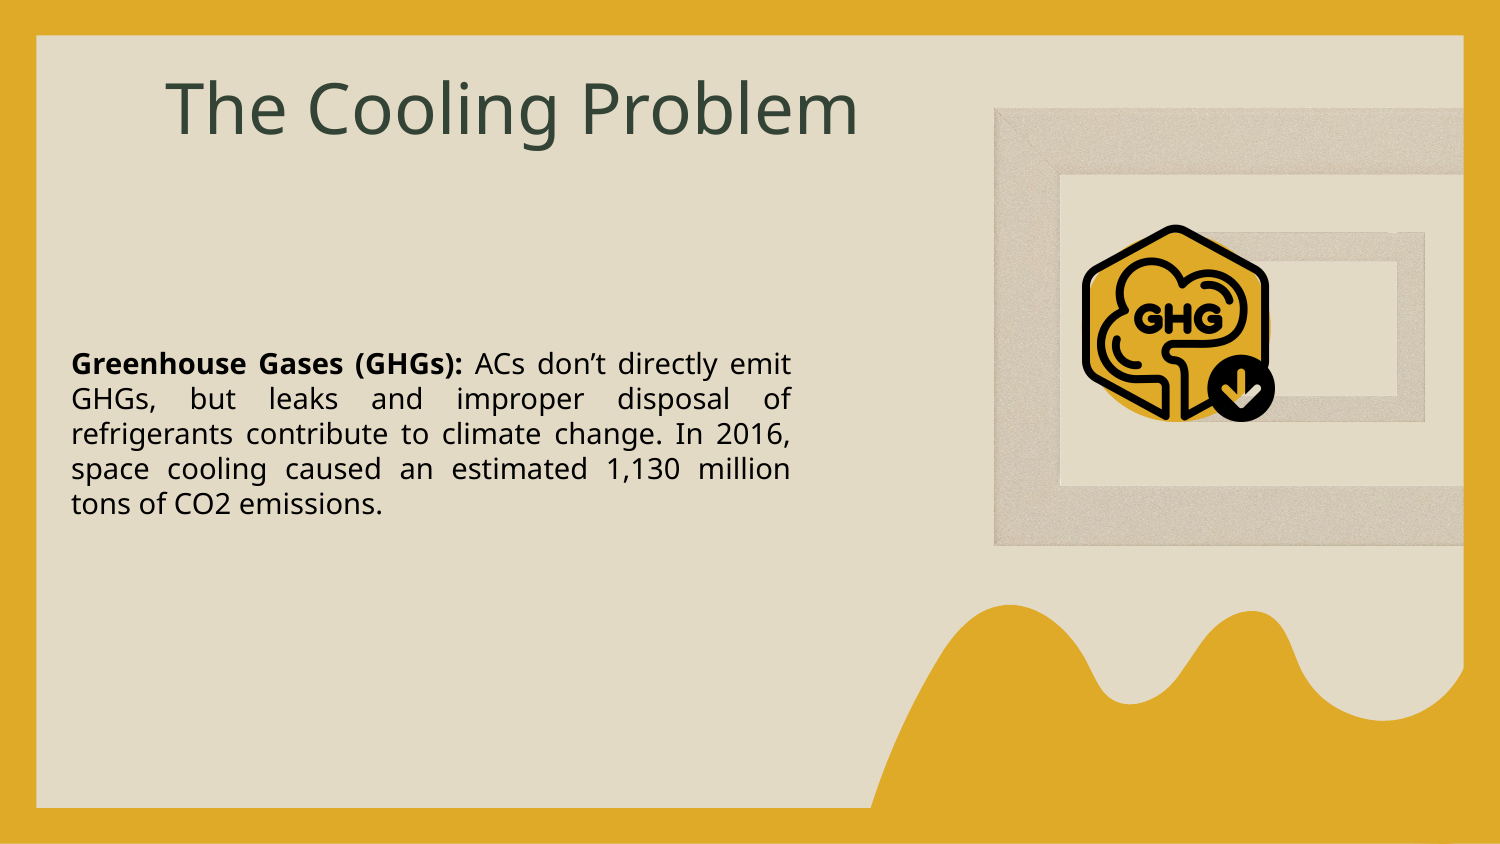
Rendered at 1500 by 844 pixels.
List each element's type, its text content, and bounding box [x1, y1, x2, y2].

title The Cooling Problem [56, 49, 971, 163]
picture [993, 88, 1463, 546]
text_box Greenhouse Gases (GHGs): ACs don’t directly emit GHGs, but leaks and improper disposal of refrigerants contribute to climate change. In 2016, space cooling caused an estimated 1,130 million tons of CO2 emissions. [56, 337, 807, 528]
